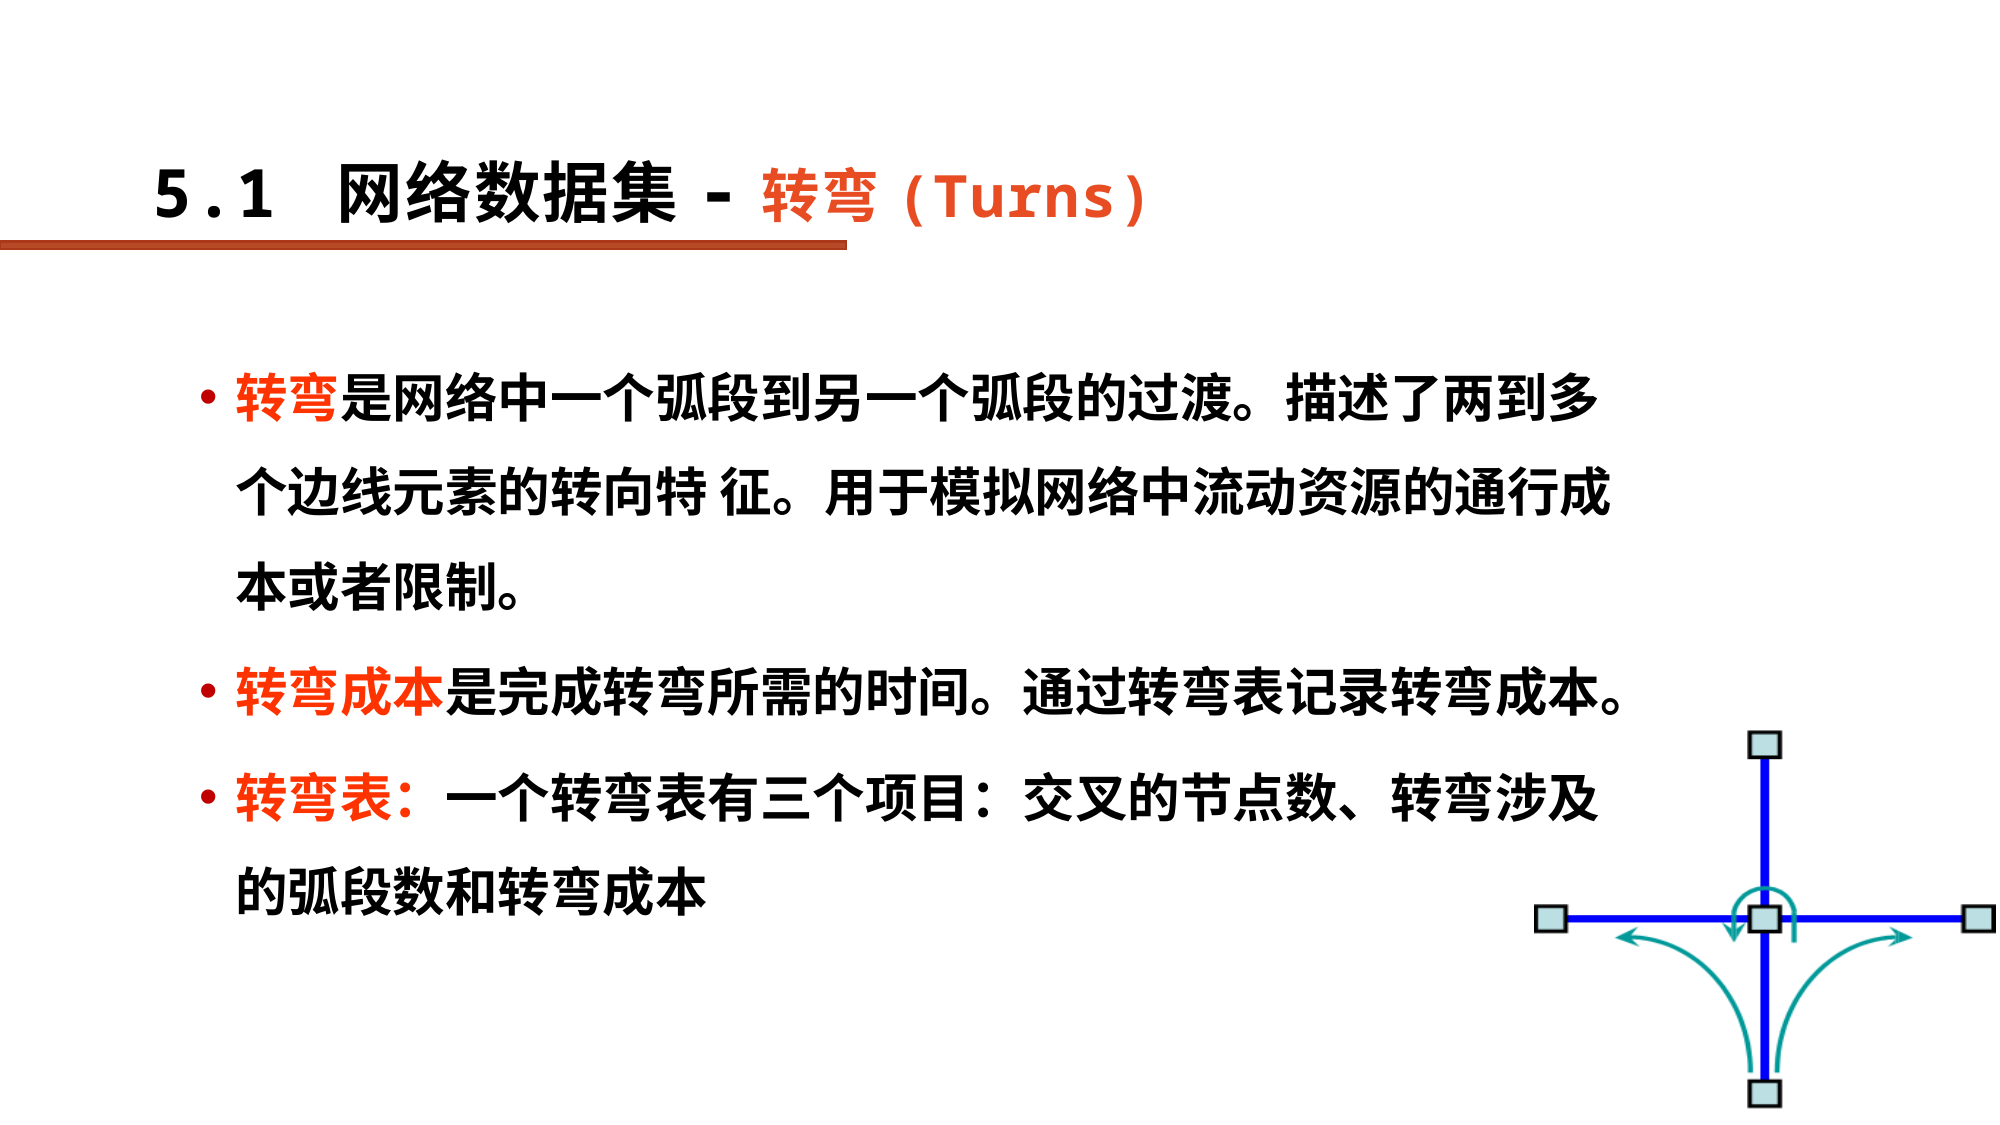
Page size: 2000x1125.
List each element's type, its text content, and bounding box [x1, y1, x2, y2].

picture [1534, 730, 1996, 1109]
list 转弯是网络中一个弧段到另一个弧段的过渡。描述了两到多个边线元素的转向特 征。用于模拟网络中流动资源的通行成本或者限制。 转弯成本是完成转弯所需的时间。通过转弯表记录转弯成本。 转弯表：一个转弯表有三个项目：交叉的节点数、转弯涉及的弧段数和转弯成本 [184, 326, 1638, 1002]
title 5.1 网络数据集-转弯(Turns) [137, 16, 1638, 242]
